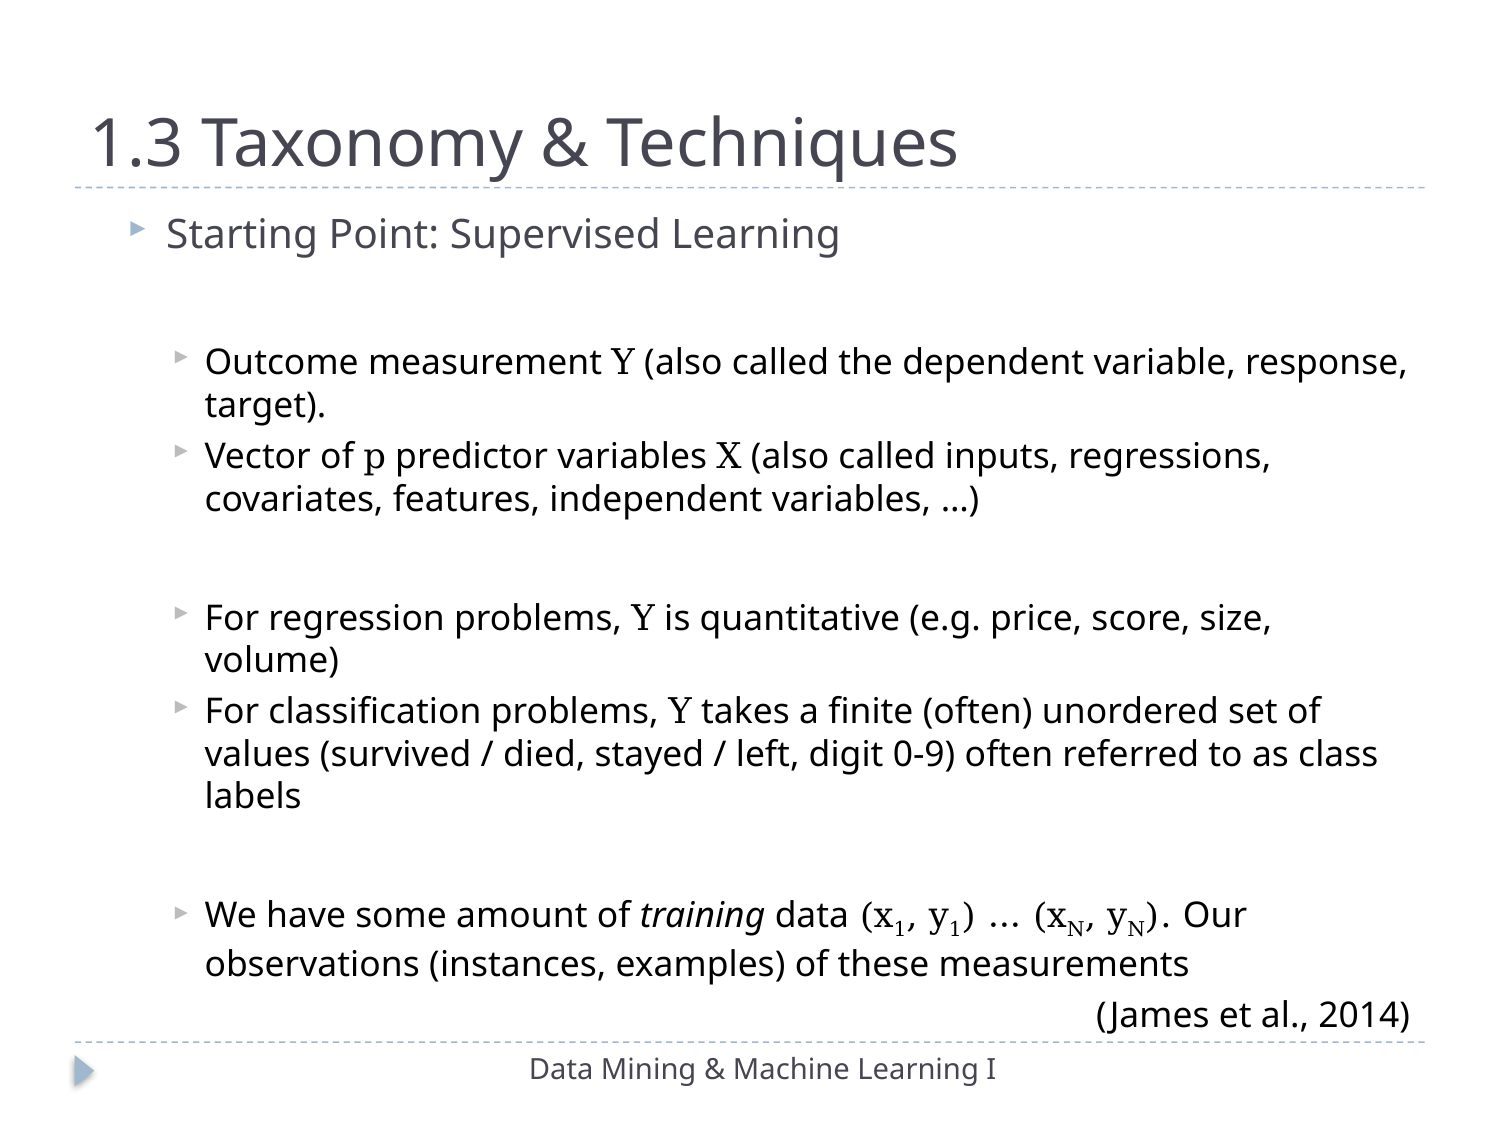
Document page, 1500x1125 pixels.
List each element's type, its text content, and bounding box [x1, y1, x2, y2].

footer Data Mining & Machine Learning I [475, 1042, 1051, 1103]
title 1.3 Taxonomy & Techniques [75, 24, 1425, 188]
list Starting Point: Supervised Learning Outcome measurement Y (also called the dependent variable, response, target). Vector of p predictor variables X (also called inputs, regressions, covariates, features, independent variables, …) For regression problems, Y is quantitative (e.g. price, score, size, volume) For classification problems, Y takes a finite (often) unordered set of values (survived / died, stayed / left, digit 0-9) often referred to as class labels We have some amount of training data (x1, y1) … (xN, yN). Our observations (instances, examples) of these measurements (James et al., 2014) [75, 200, 1425, 1043]
